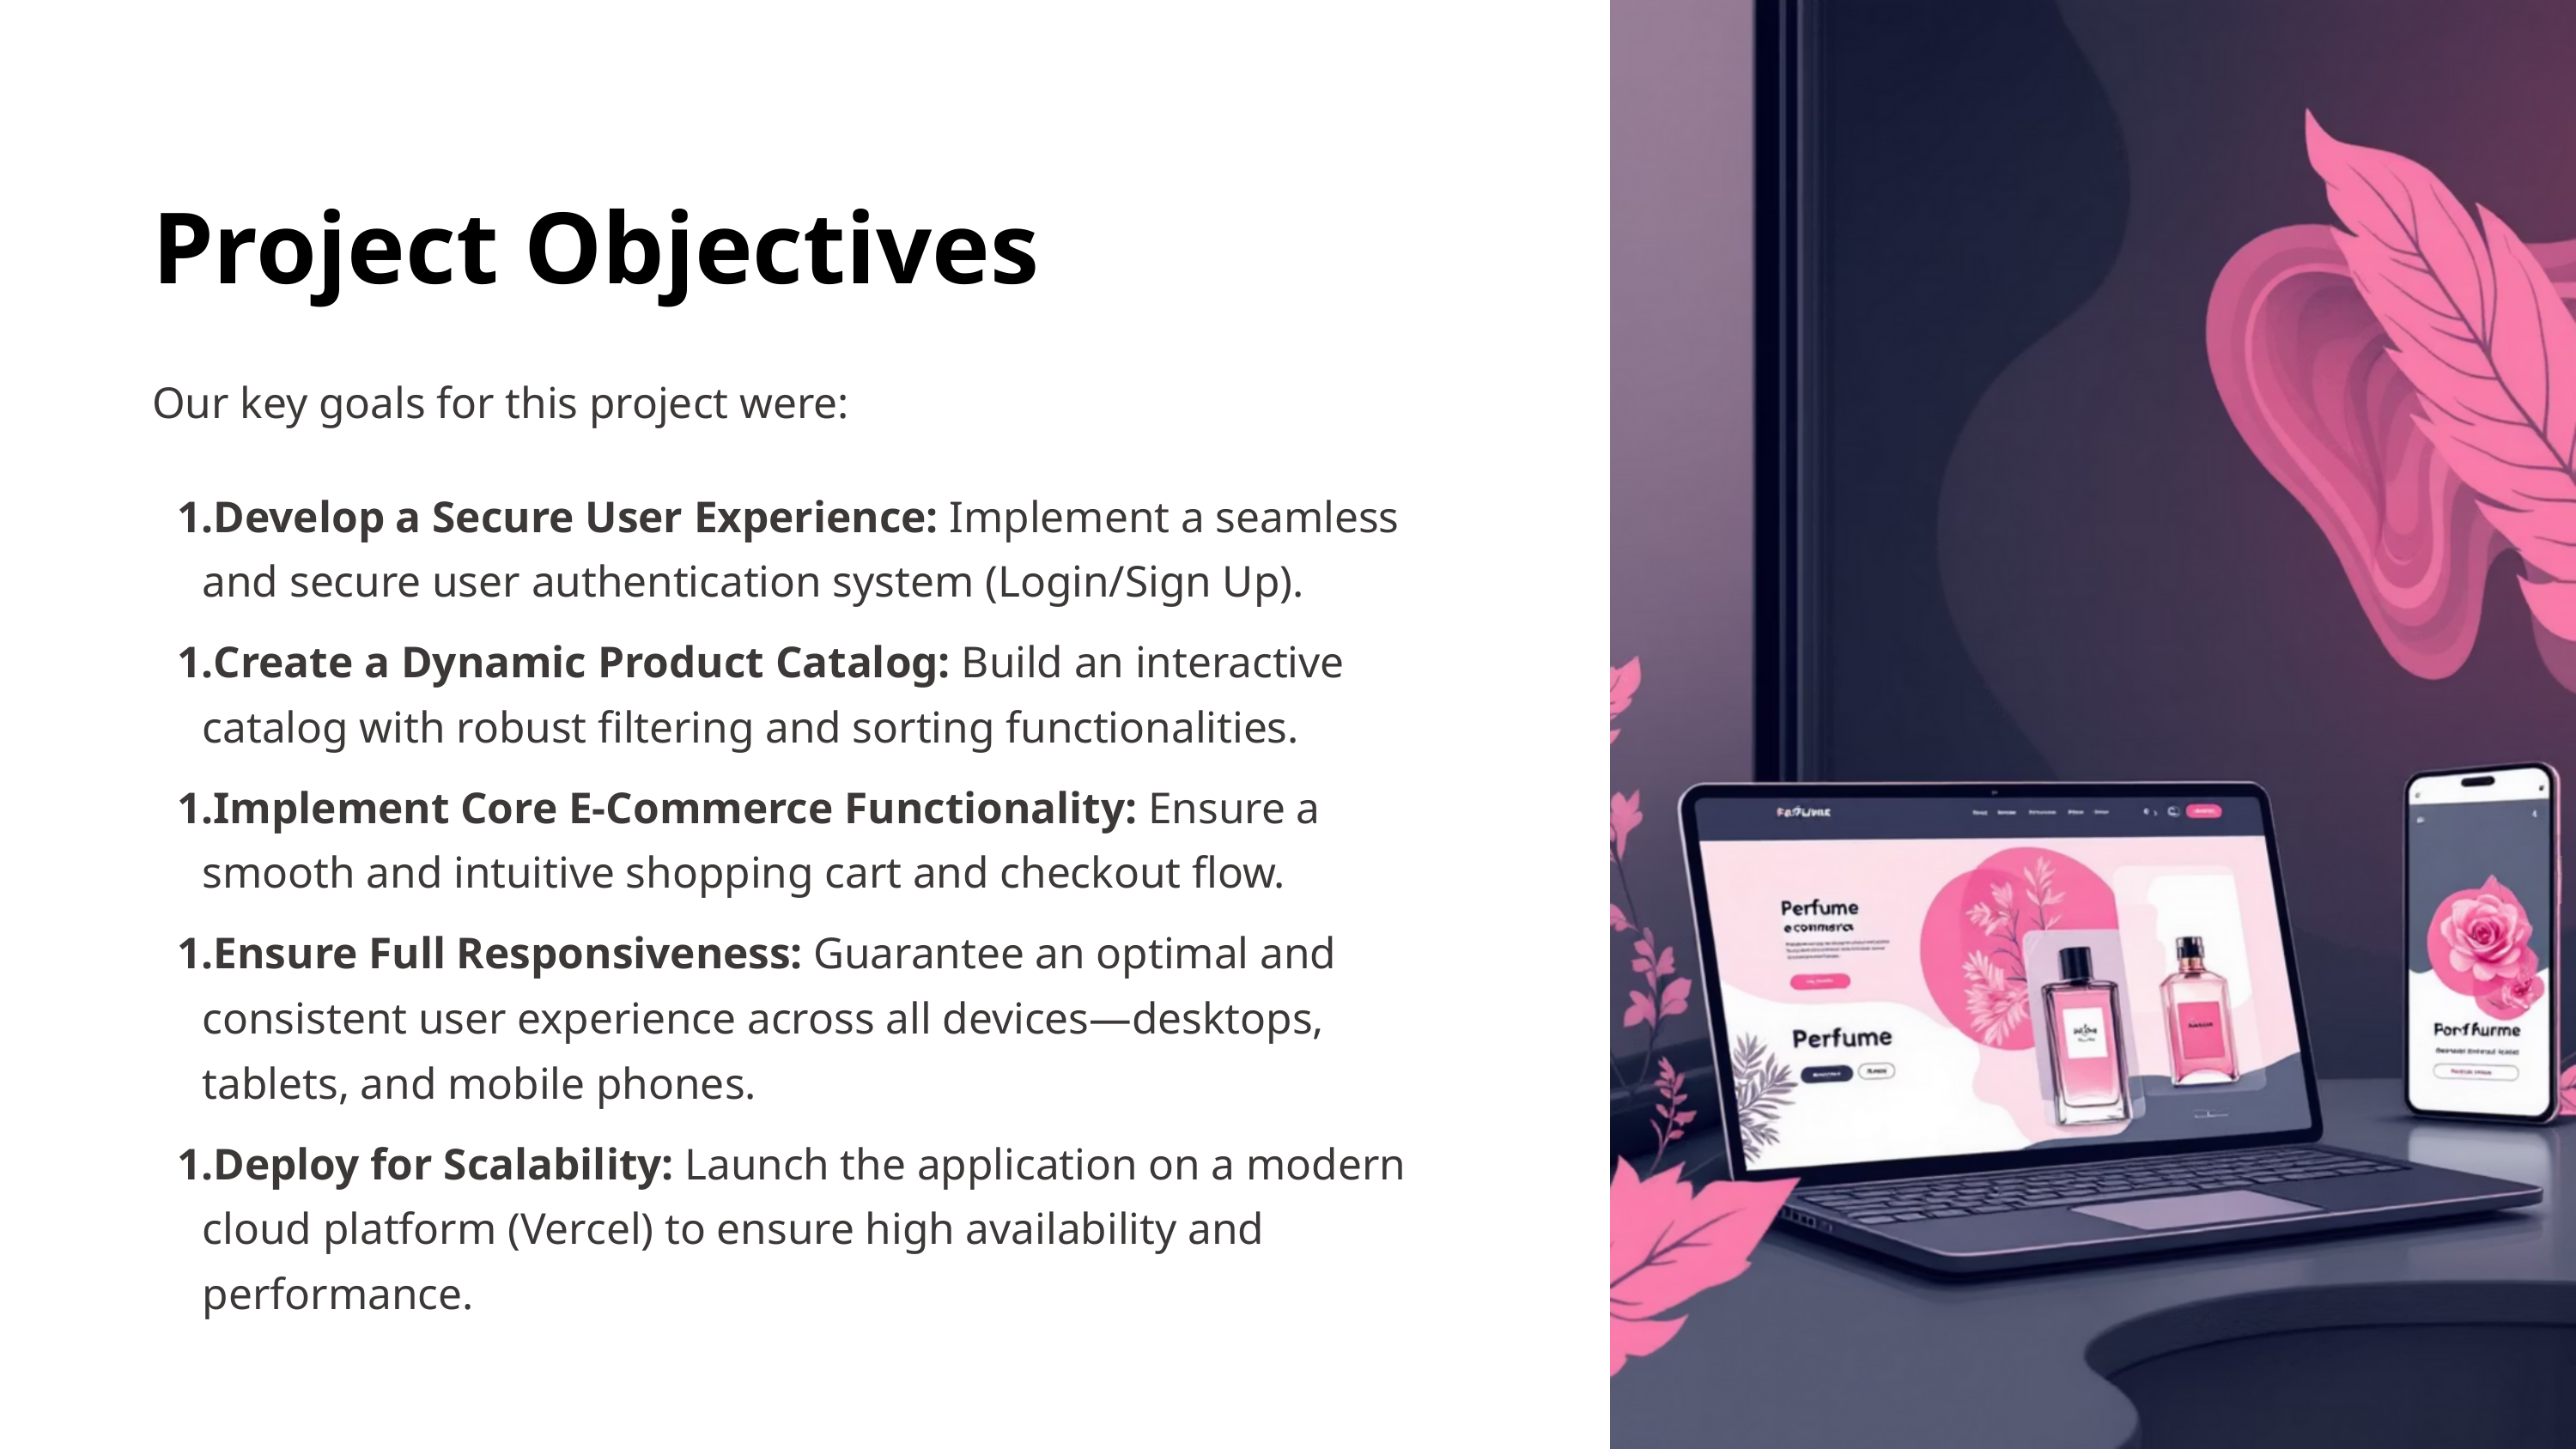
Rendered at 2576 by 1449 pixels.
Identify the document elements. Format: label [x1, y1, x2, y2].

text_box [0, 0, 1607, 1449]
text_box [1609, 0, 2576, 1449]
